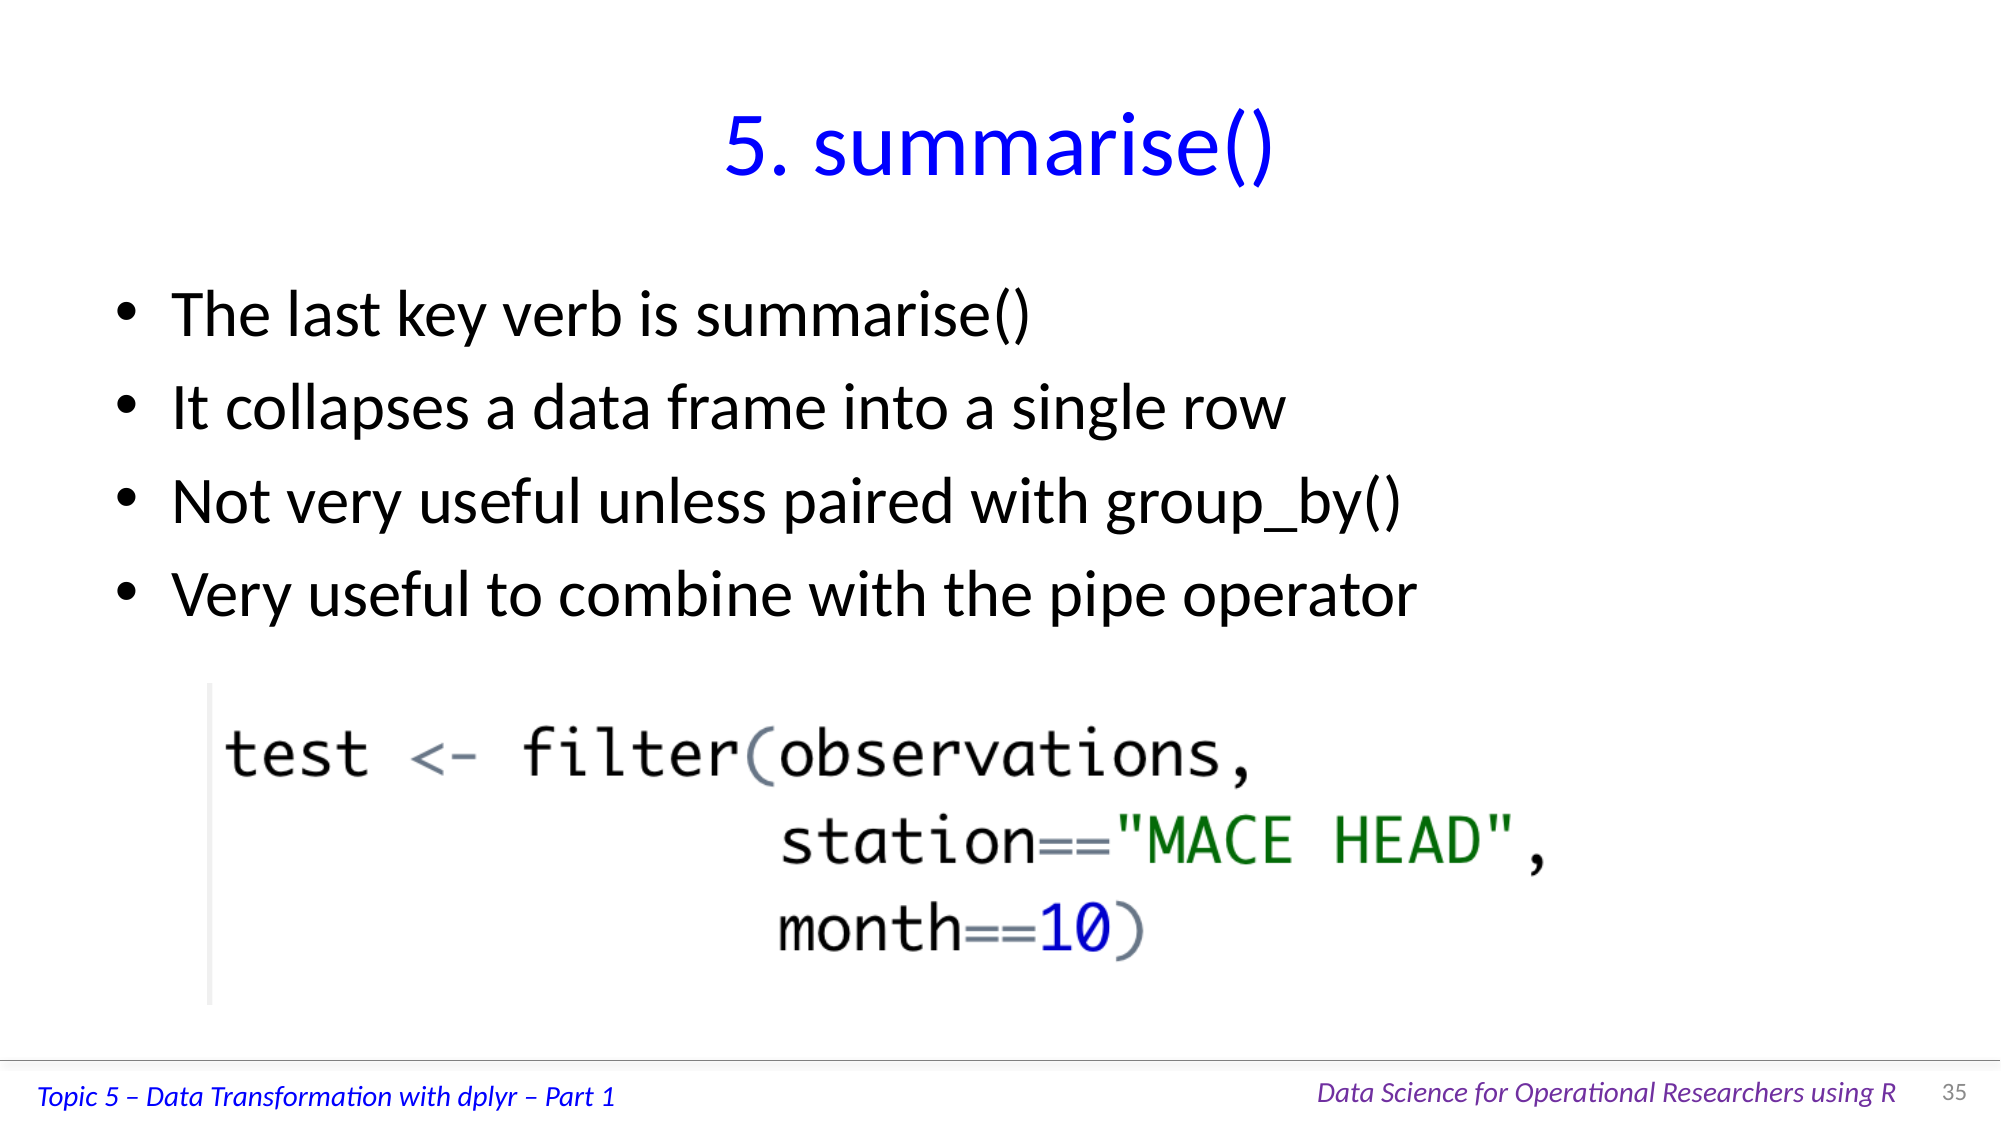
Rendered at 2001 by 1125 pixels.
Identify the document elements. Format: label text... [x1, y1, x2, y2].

list The last key verb is summarise() It collapses a data frame into a single row Not very useful unless paired with group_by() Very useful to combine with the pipe operator [99, 262, 1900, 1005]
picture [207, 683, 1648, 1006]
title 5. summarise() [99, 45, 1900, 233]
slide_number 35 [1899, 1060, 1983, 1120]
